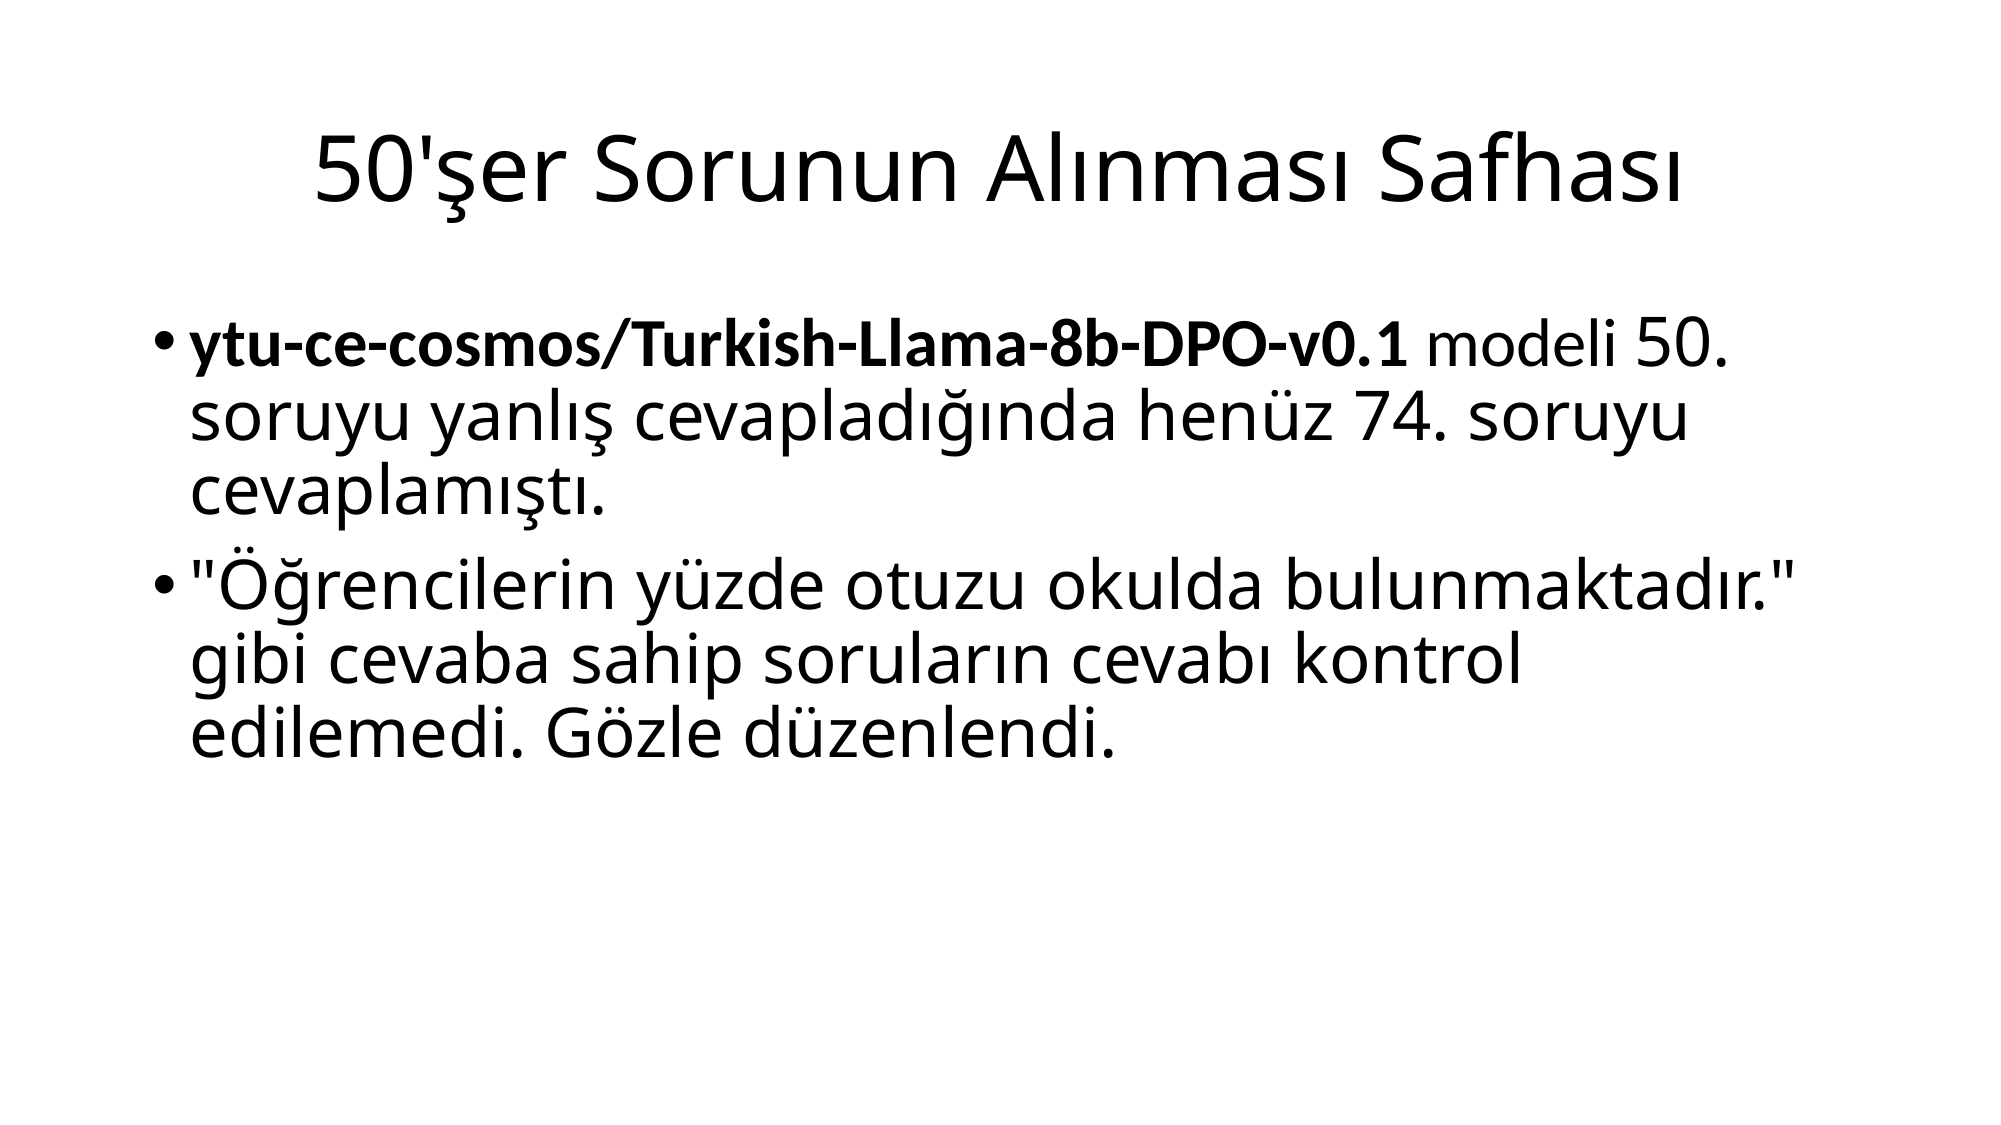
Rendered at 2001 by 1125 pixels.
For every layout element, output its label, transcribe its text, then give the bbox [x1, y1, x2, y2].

title 50'şer Sorunun Alınması Safhası [48, 59, 1952, 283]
list ytu-ce-cosmos/Turkish-Llama-8b-DPO-v0.1 modeli 50. soruyu yanlış cevapladığında henüz 74. soruyu cevaplamıştı. "Öğrencilerin yüzde otuzu okulda bulunmaktadır." gibi cevaba sahip soruların cevabı kontrol edilemedi. Gözle düzenlendi. [137, 299, 1863, 1014]
